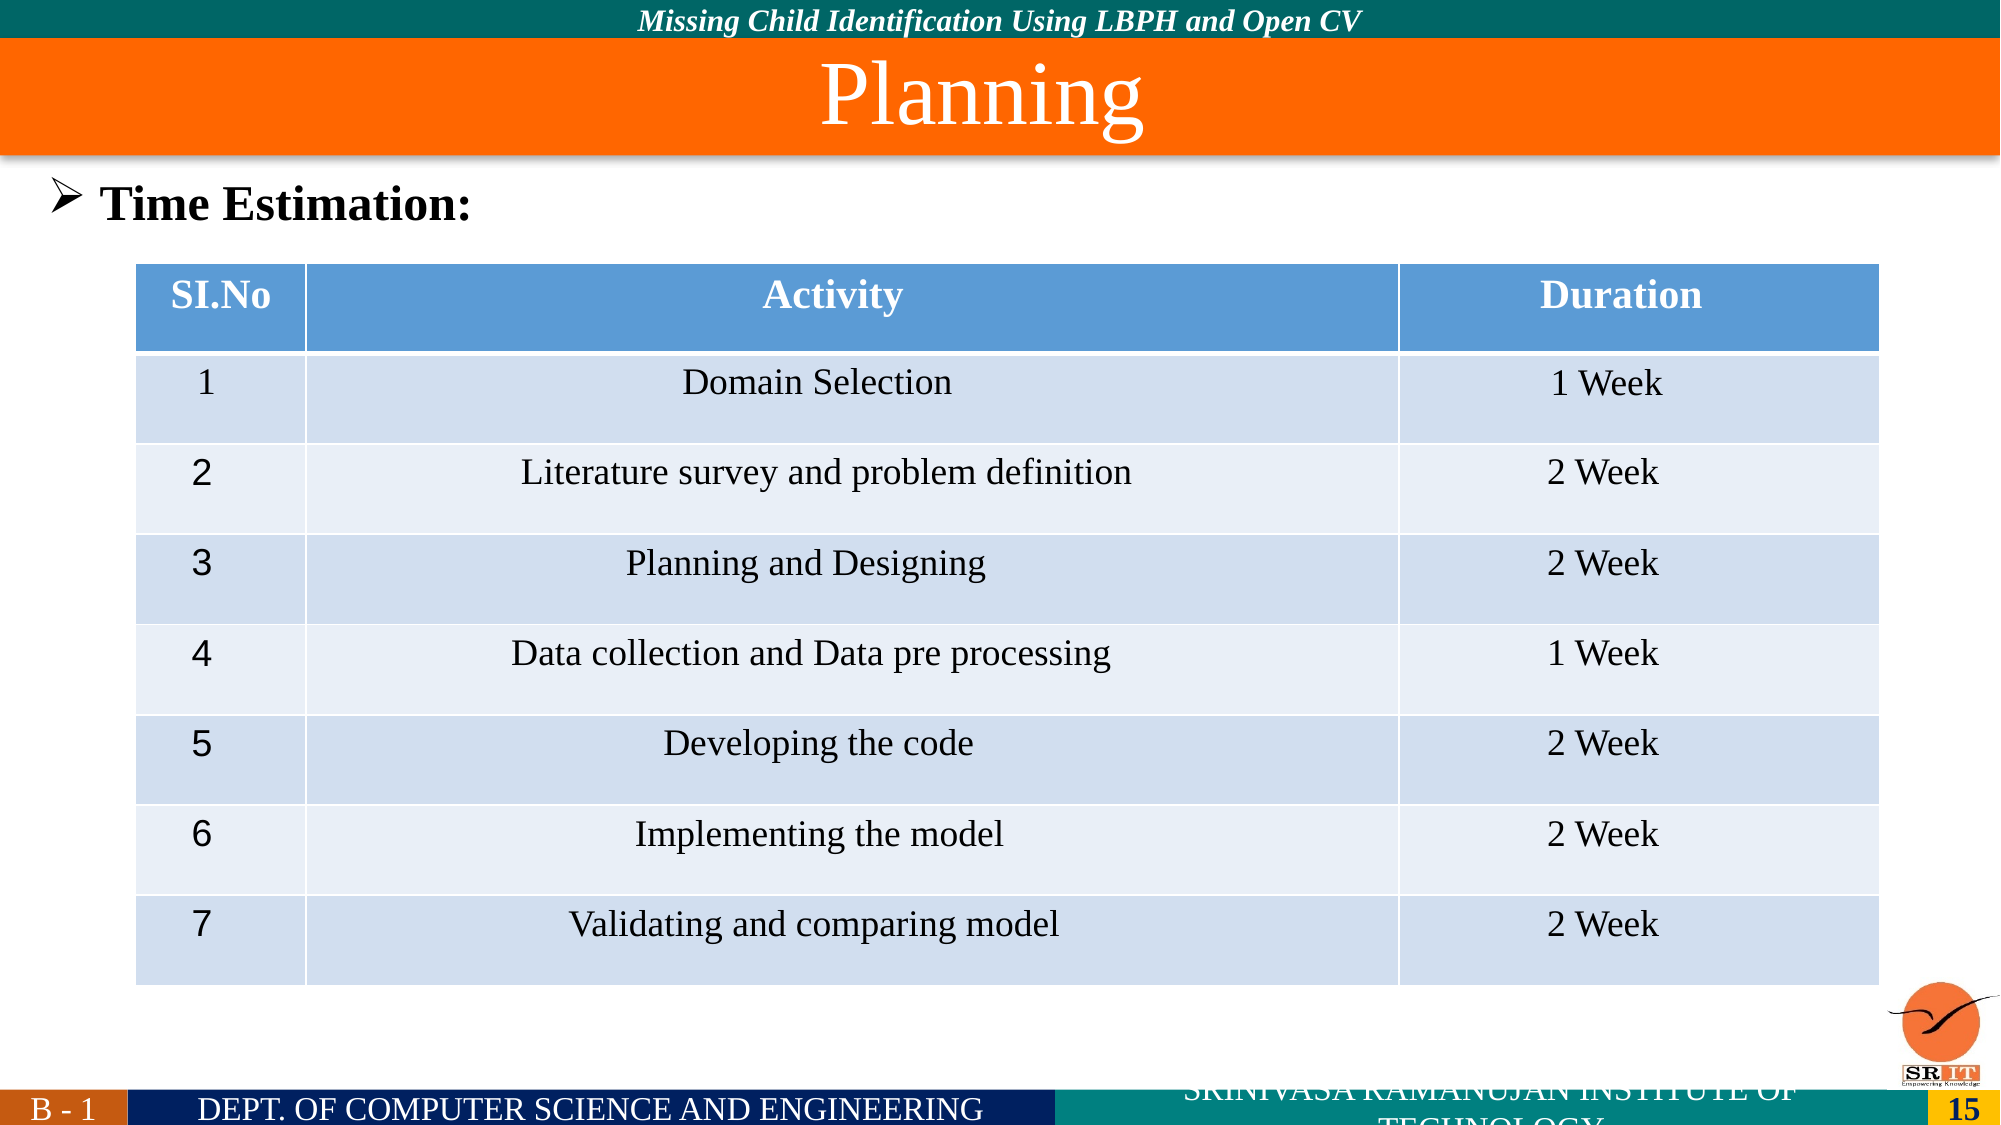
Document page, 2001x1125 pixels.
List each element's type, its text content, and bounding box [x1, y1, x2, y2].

table_cell 2 Week [1400, 806, 1879, 894]
table_cell 1 Week [1400, 356, 1879, 443]
table_cell 3 [136, 535, 305, 624]
table_cell 5 [136, 716, 305, 804]
table_cell Implementing the model [307, 806, 1398, 894]
table_cell 1 [136, 356, 305, 443]
table_cell Data collection and Data pre processing [307, 625, 1398, 714]
table_header SI.No [136, 264, 305, 351]
table_cell Developing the code [307, 716, 1398, 804]
table_cell 2 Week [1400, 716, 1879, 804]
table_cell 7 [136, 896, 305, 985]
table_cell 1 Week [1400, 625, 1879, 714]
table_cell 2 Week [1400, 445, 1879, 533]
title Planning [0, 38, 2000, 156]
table_cell 2 Week [1400, 535, 1879, 624]
picture [1887, 977, 2000, 1090]
table_header Duration [1400, 264, 1879, 351]
table_cell 6 [136, 806, 305, 894]
table_cell Literature survey and problem definition [307, 445, 1398, 533]
table_cell 2 Week [1400, 896, 1879, 985]
list Time Estimation: [32, 169, 1965, 1071]
table_cell 4 [136, 625, 305, 714]
table_cell Validating and comparing model [307, 896, 1398, 985]
table_header Activity [307, 264, 1398, 351]
table_cell Planning and Designing [307, 535, 1398, 624]
table_cell 2 [136, 445, 305, 533]
table_cell Domain Selection [307, 356, 1398, 443]
